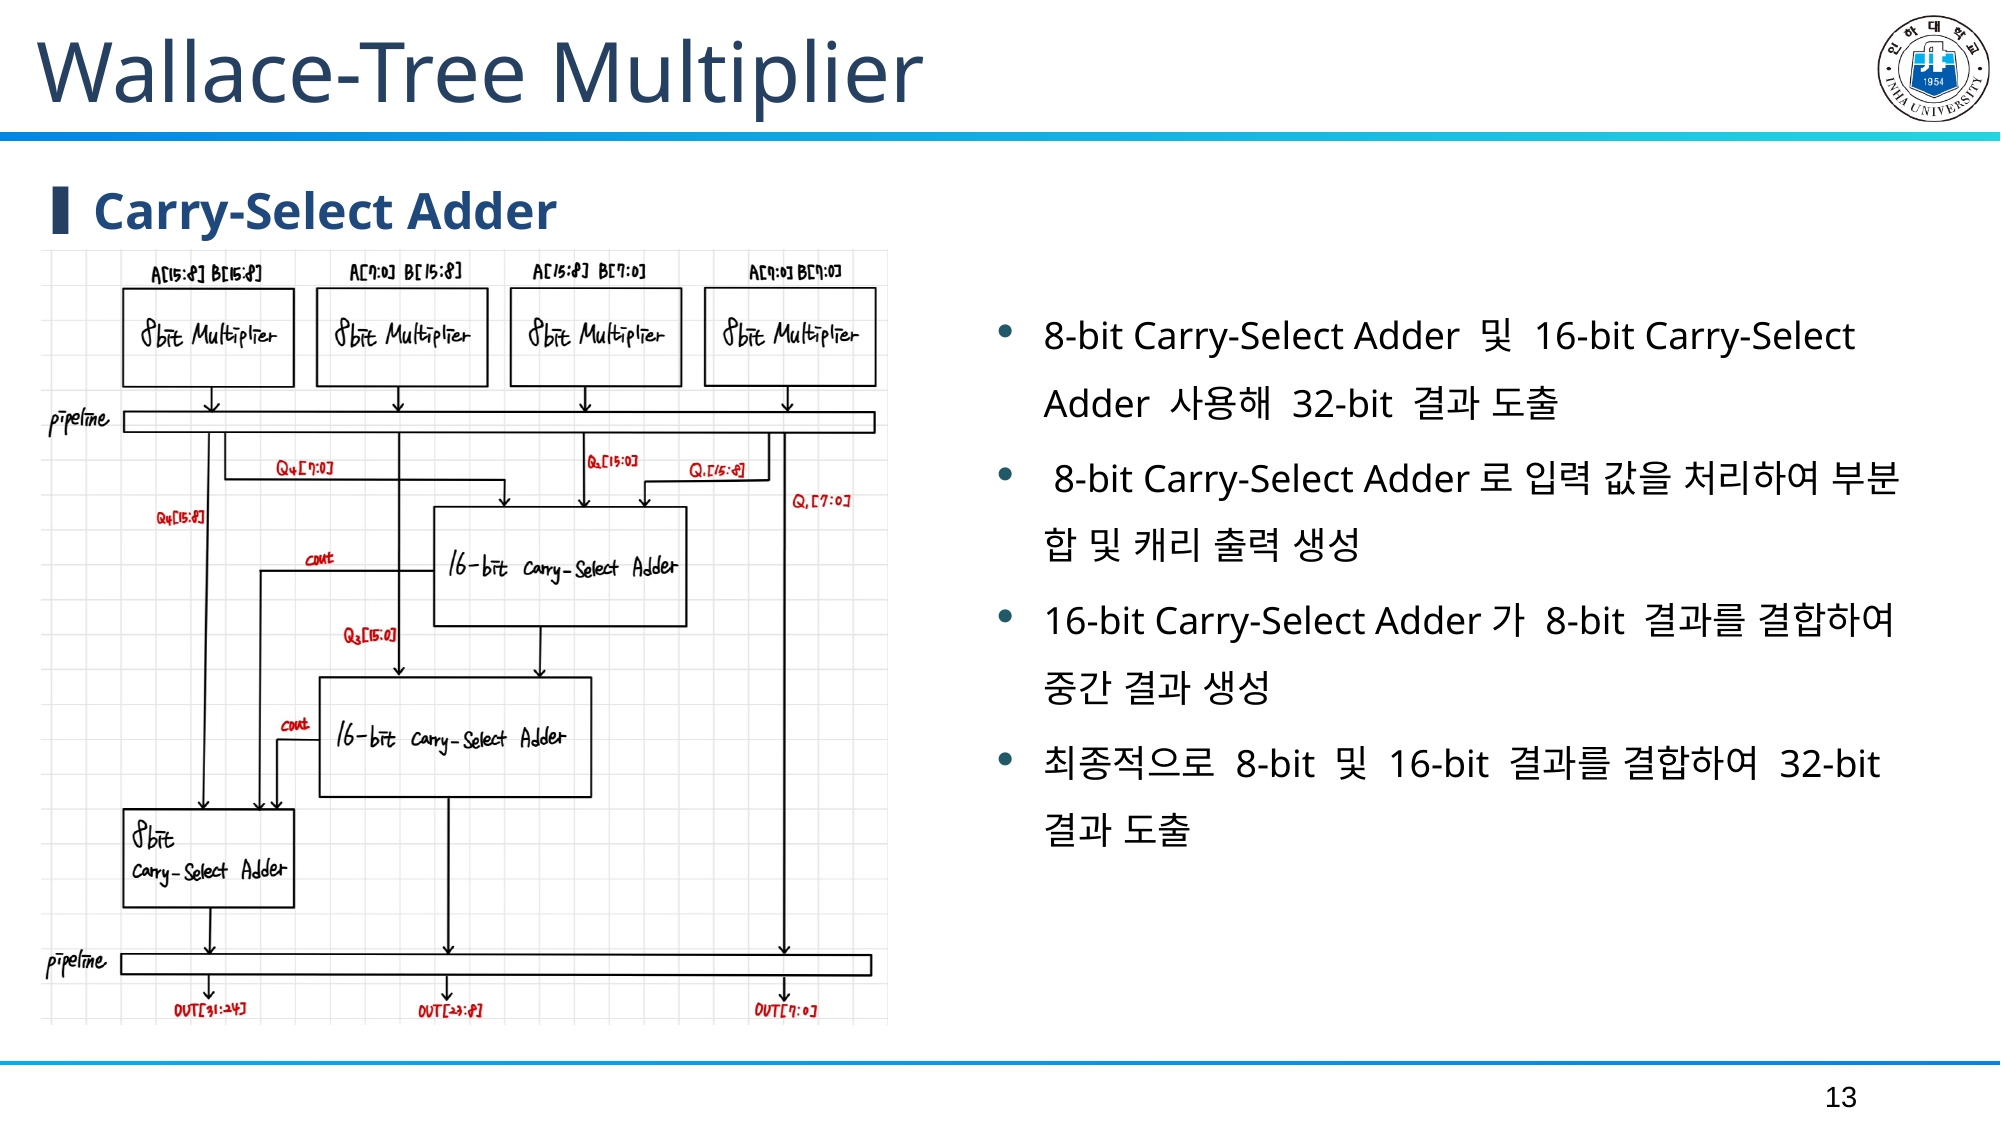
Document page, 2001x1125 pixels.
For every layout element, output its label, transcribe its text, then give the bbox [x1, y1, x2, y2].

text_box [41, 243, 1048, 418]
title Wallace-Tree Multiplier [0, 2, 1884, 128]
list Carry-Select Adder [22, 171, 2000, 566]
text_box 8-bit Carry-Select Adder 및 16-bit Carry-Select Adder 사용해 32-bit 결과 도출 8-bit Carry-Select Adder로 입력 값을 처리하여 부분 합 및 캐리 출력 생성 16-bit Carry-Select Adder가 8-bit 결과를 결합하여 중간 결과 생성 최종적으로 8-bit 및 16-bit 결과를 결합하여 32-bit 결과 도출 [906, 282, 1925, 994]
picture [1884, 15, 1990, 122]
picture [40, 249, 889, 1025]
